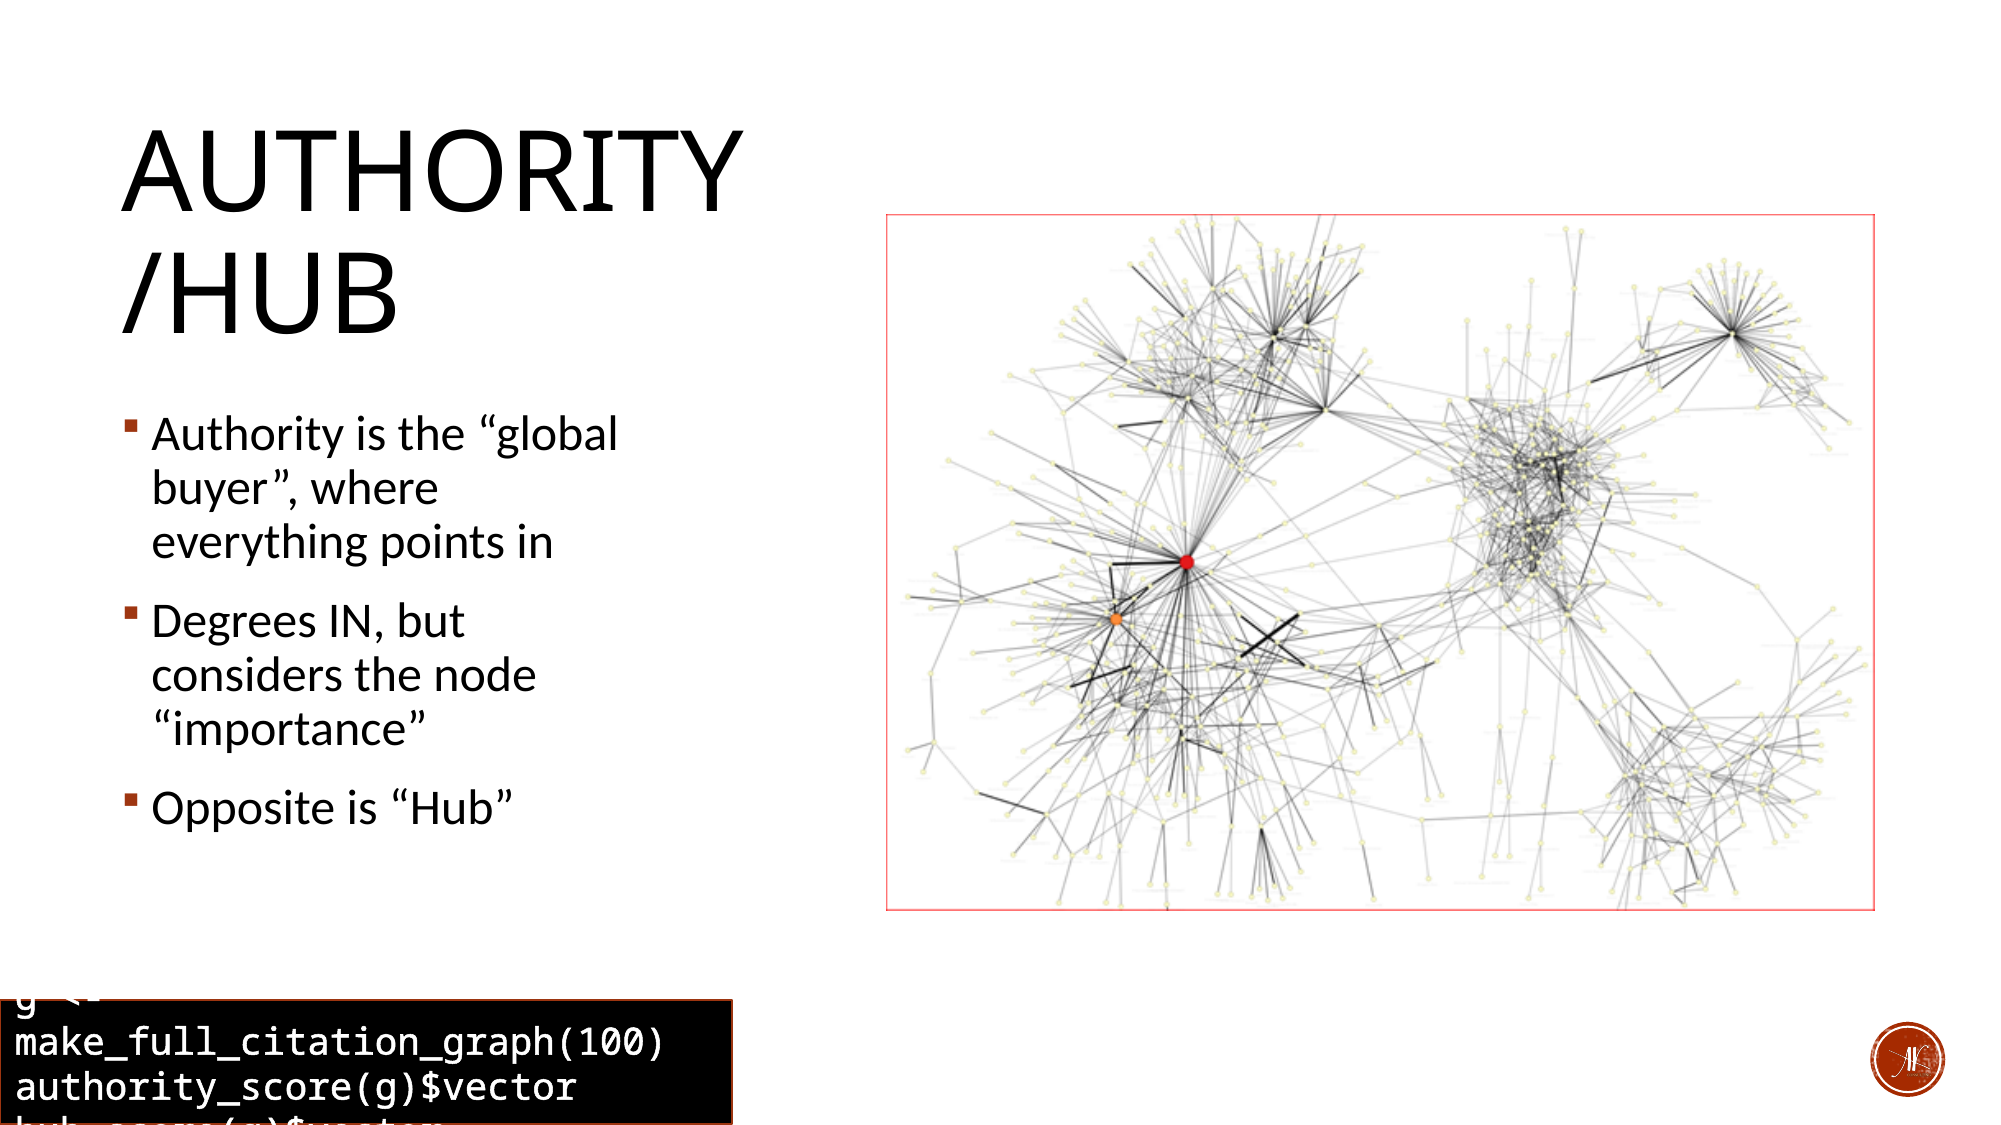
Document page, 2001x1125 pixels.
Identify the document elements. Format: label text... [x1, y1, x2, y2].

list Authority is the “global buyer”, where everything points in Degrees IN, but considers the node “importance” Opposite is “Hub” [106, 399, 682, 982]
title Authority/HUB [106, 103, 779, 370]
picture [886, 214, 1875, 911]
picture [1888, 1038, 1934, 1084]
text_box g <- make_full_citation_graph(100) authority_score(g)$vector hub_score(g)$vector [0, 999, 733, 1125]
